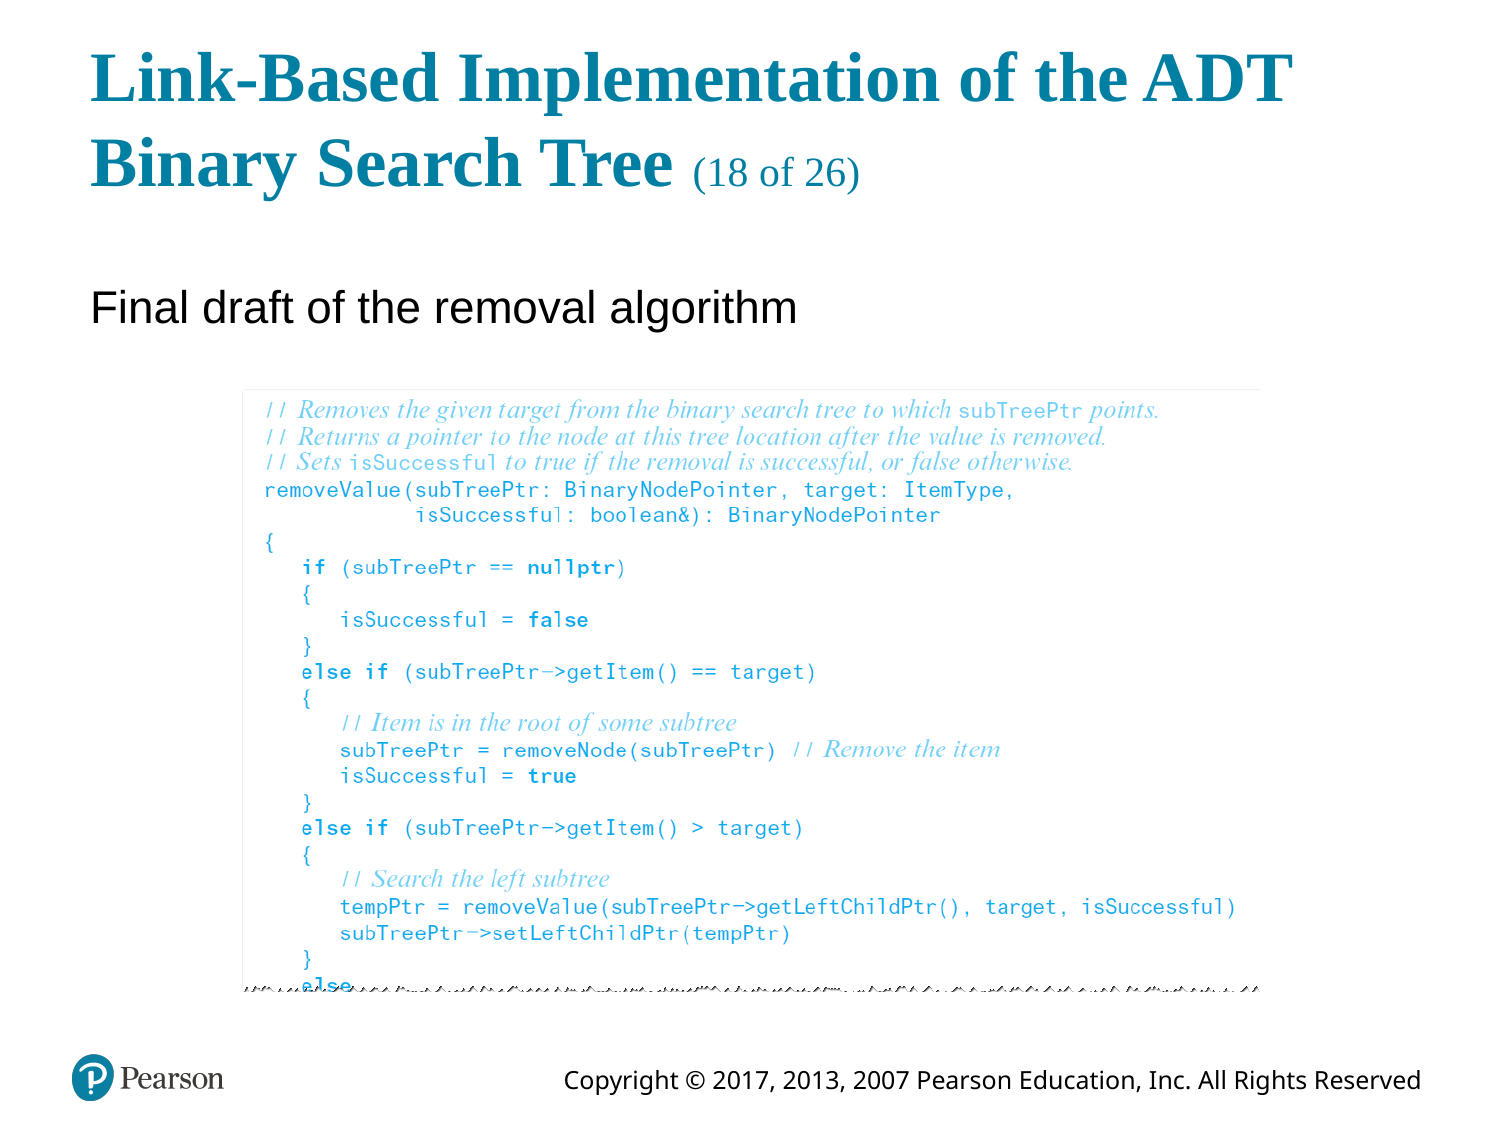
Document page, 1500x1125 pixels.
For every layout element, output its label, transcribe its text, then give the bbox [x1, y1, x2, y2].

title Link-Based Implementation of the A D T Binary Search Tree (18 of 26) [75, 35, 1425, 216]
picture [98, 1054, 224, 1101]
picture [80, 1063, 106, 1088]
picture [240, 387, 1260, 993]
picture [72, 1087, 83, 1101]
list Final draft of the removal algorithm [75, 262, 1425, 341]
picture [72, 1054, 88, 1070]
